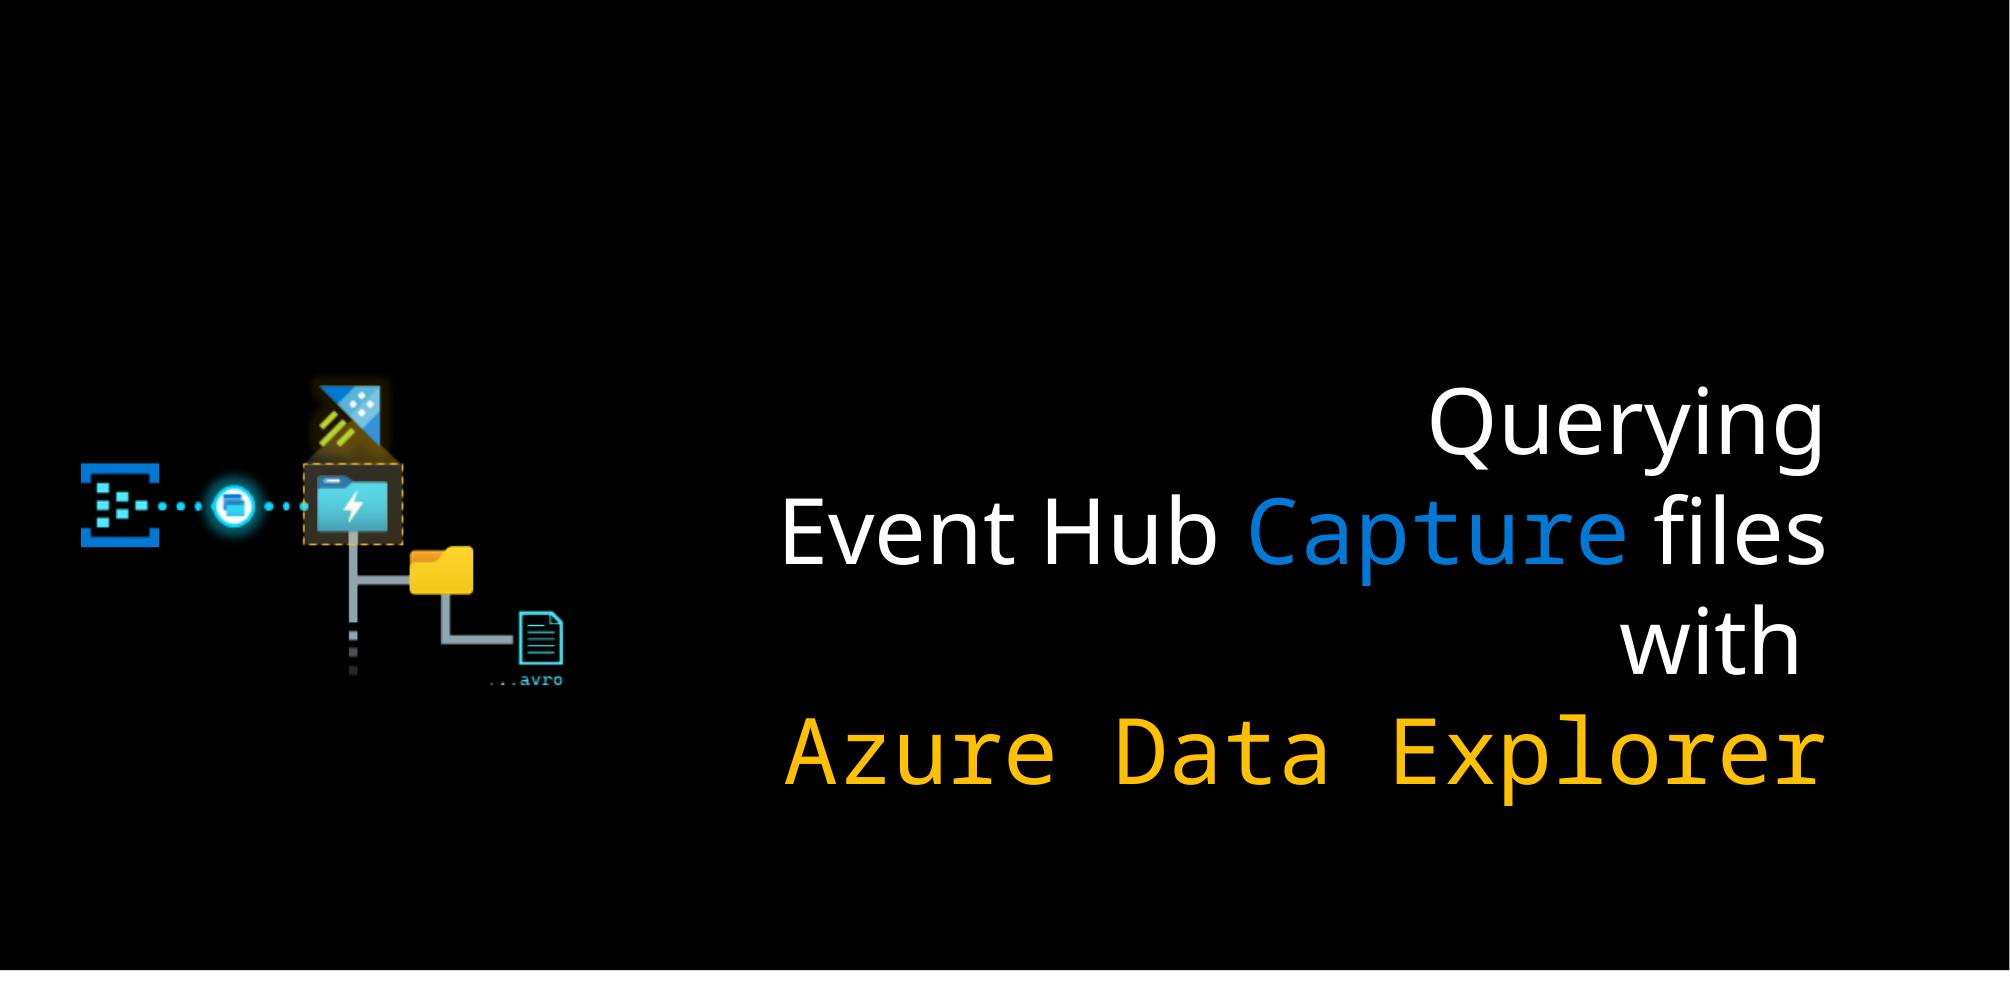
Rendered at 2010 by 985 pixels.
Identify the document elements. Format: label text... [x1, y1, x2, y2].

picture [81, 355, 608, 704]
text_box Querying Event Hub Capture files with Azure Data Explorer [592, 355, 1844, 810]
text_box [0, 0, 2010, 971]
